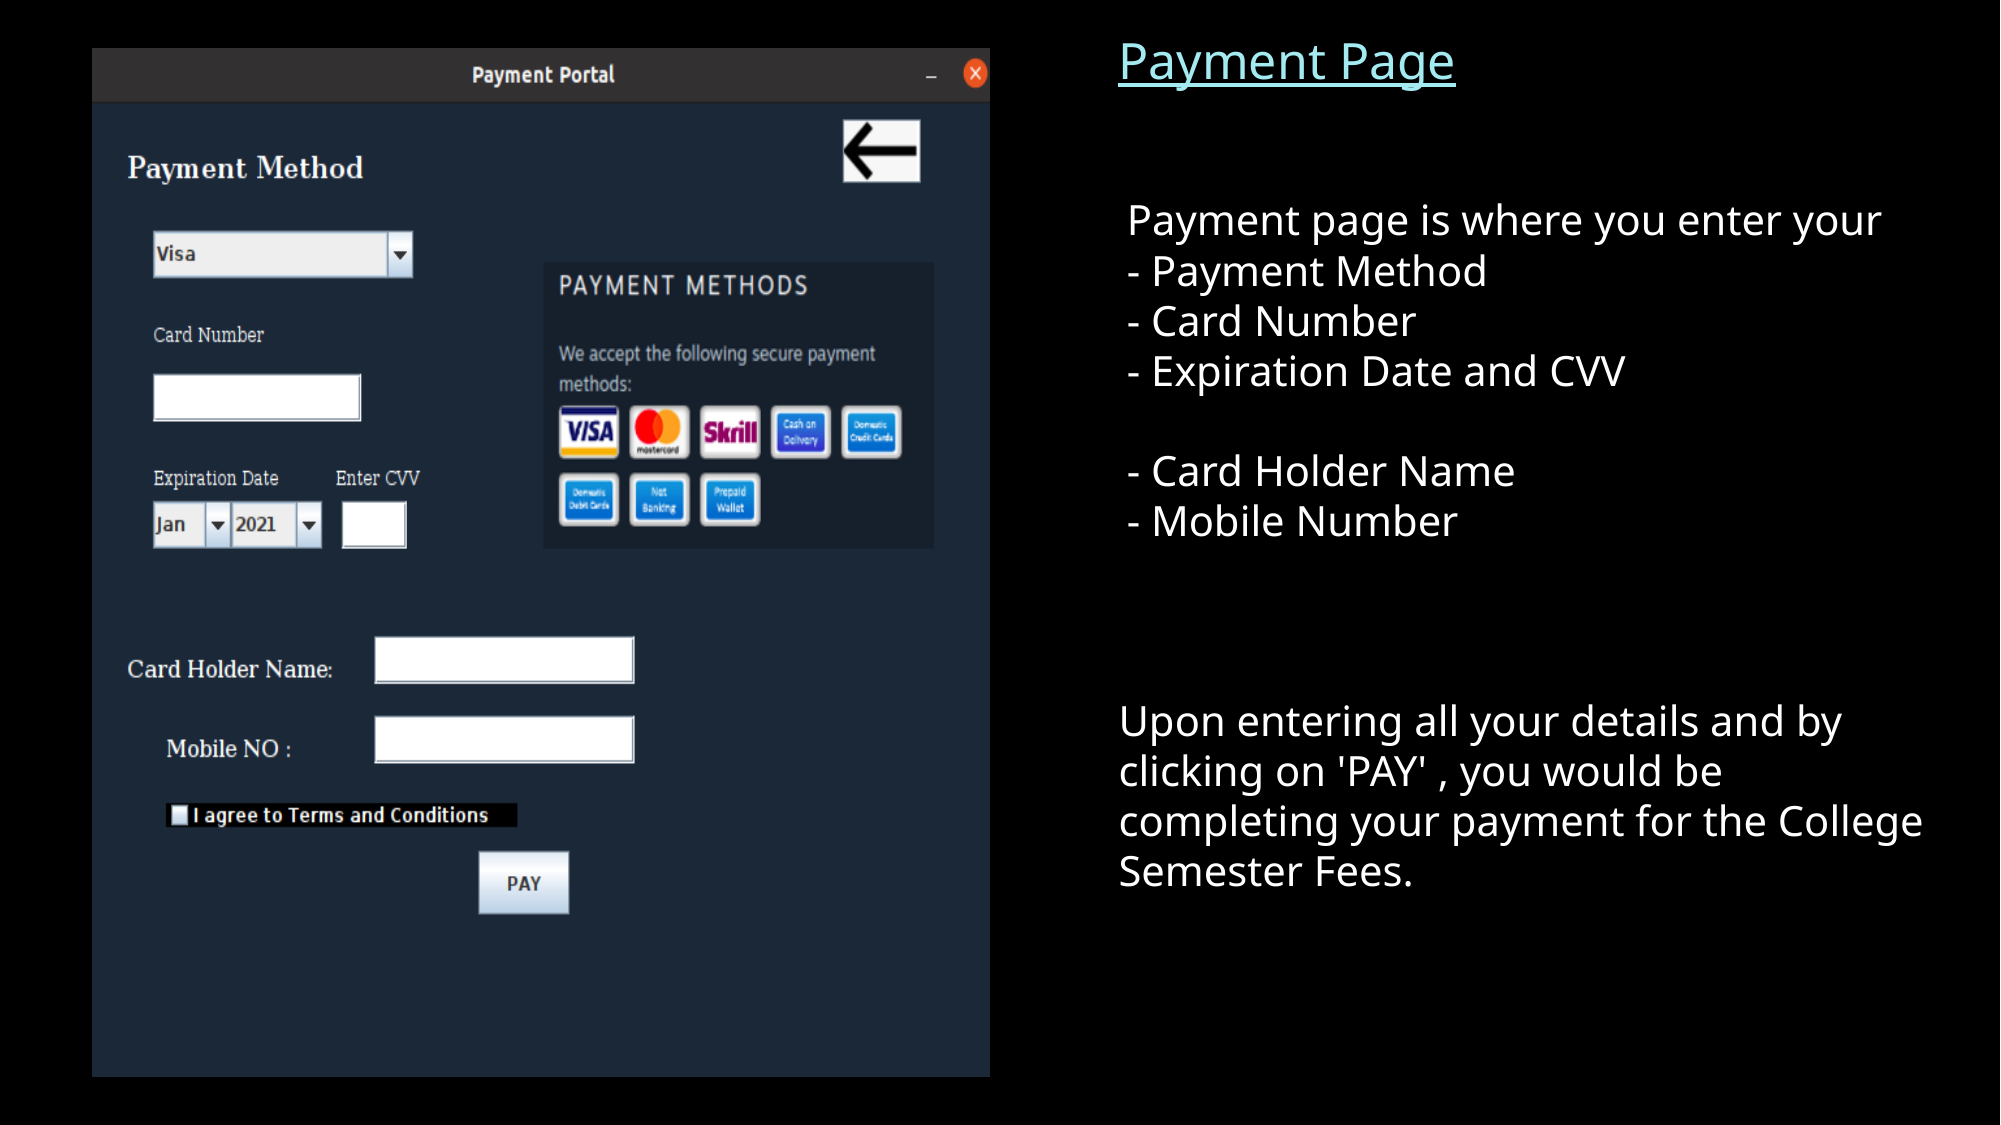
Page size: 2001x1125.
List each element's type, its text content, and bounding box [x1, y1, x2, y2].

text_box Upon entering all your details and by clicking on 'PAY' , you would be completing your payment for the College Semester Fees. [1103, 686, 1941, 902]
picture [92, 48, 990, 1077]
text_box Payment Page [1103, 21, 1554, 97]
text_box Payment page is where you enter your - Payment Method - Card Number - Expiration Date and CVV - Card Holder Name - Mobile Number [1111, 186, 1972, 702]
